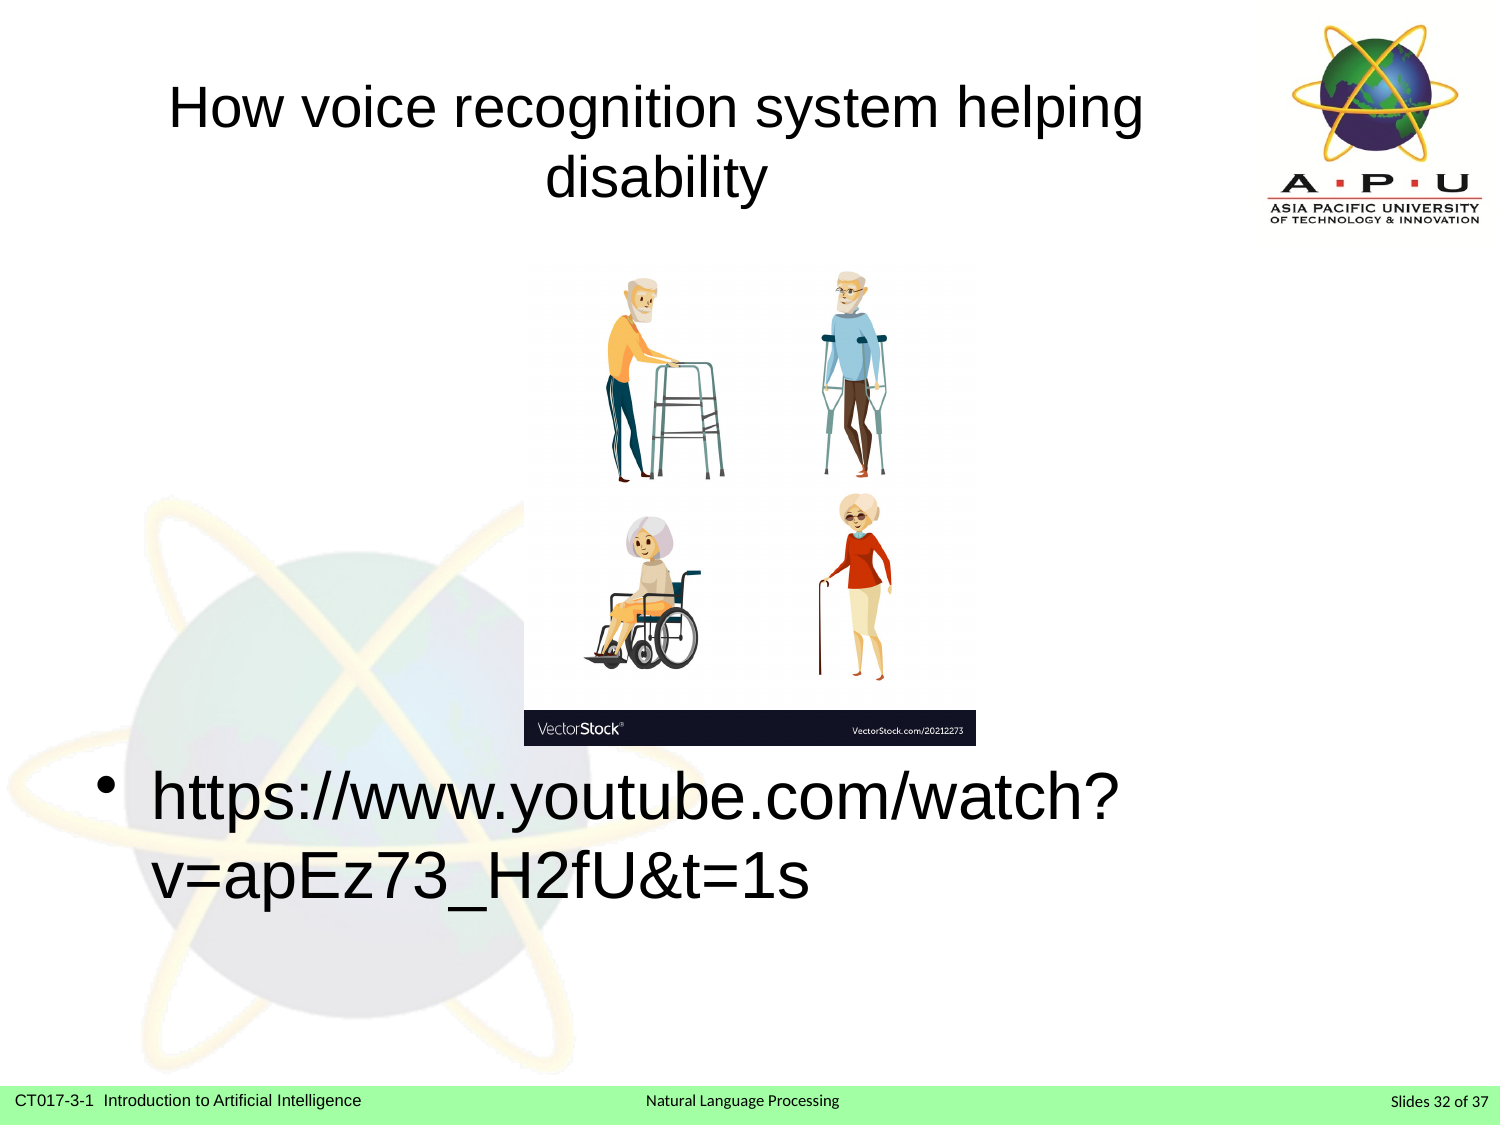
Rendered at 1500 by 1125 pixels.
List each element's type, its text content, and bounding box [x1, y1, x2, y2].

picture [523, 257, 977, 747]
list https://www.youtube.com/watch?v=apEz73_H2fU&t=1s [79, 278, 1430, 1021]
title How voice recognition system helping disability [79, 45, 1235, 233]
picture [1251, 0, 1500, 249]
